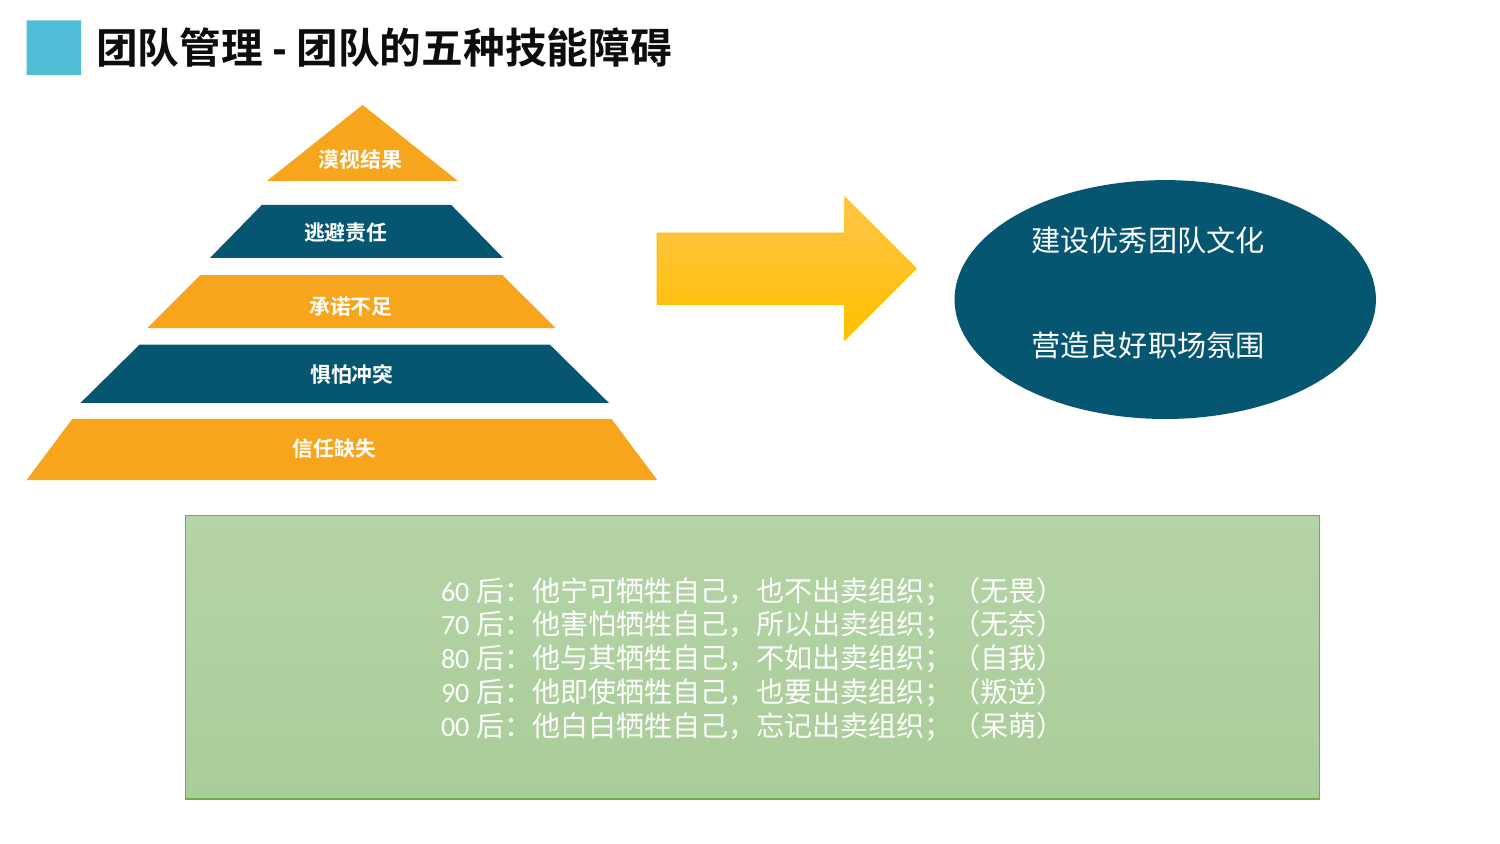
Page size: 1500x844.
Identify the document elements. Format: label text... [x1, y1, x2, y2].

text_box 60后：他宁可牺牲自己，也不出卖组织；（无畏） 70后：他害怕牺牲自己，所以出卖组织；（无奈） 80后：他与其牺牲自己，不如出卖组织；（自我） 90后：他即使牺牲自己，也要出卖组织；（叛逆） 00后：他白白牺牲自己，忘记出卖组织；（呆萌） [185, 515, 1320, 800]
text_box 建设优秀团队文化 营造良好职场氛围 [954, 180, 1376, 419]
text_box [26, 104, 658, 480]
text_box 团队管理-团队的五种技能障碍 [81, 14, 1463, 80]
text_box [25, 19, 81, 76]
text_box [658, 196, 917, 342]
